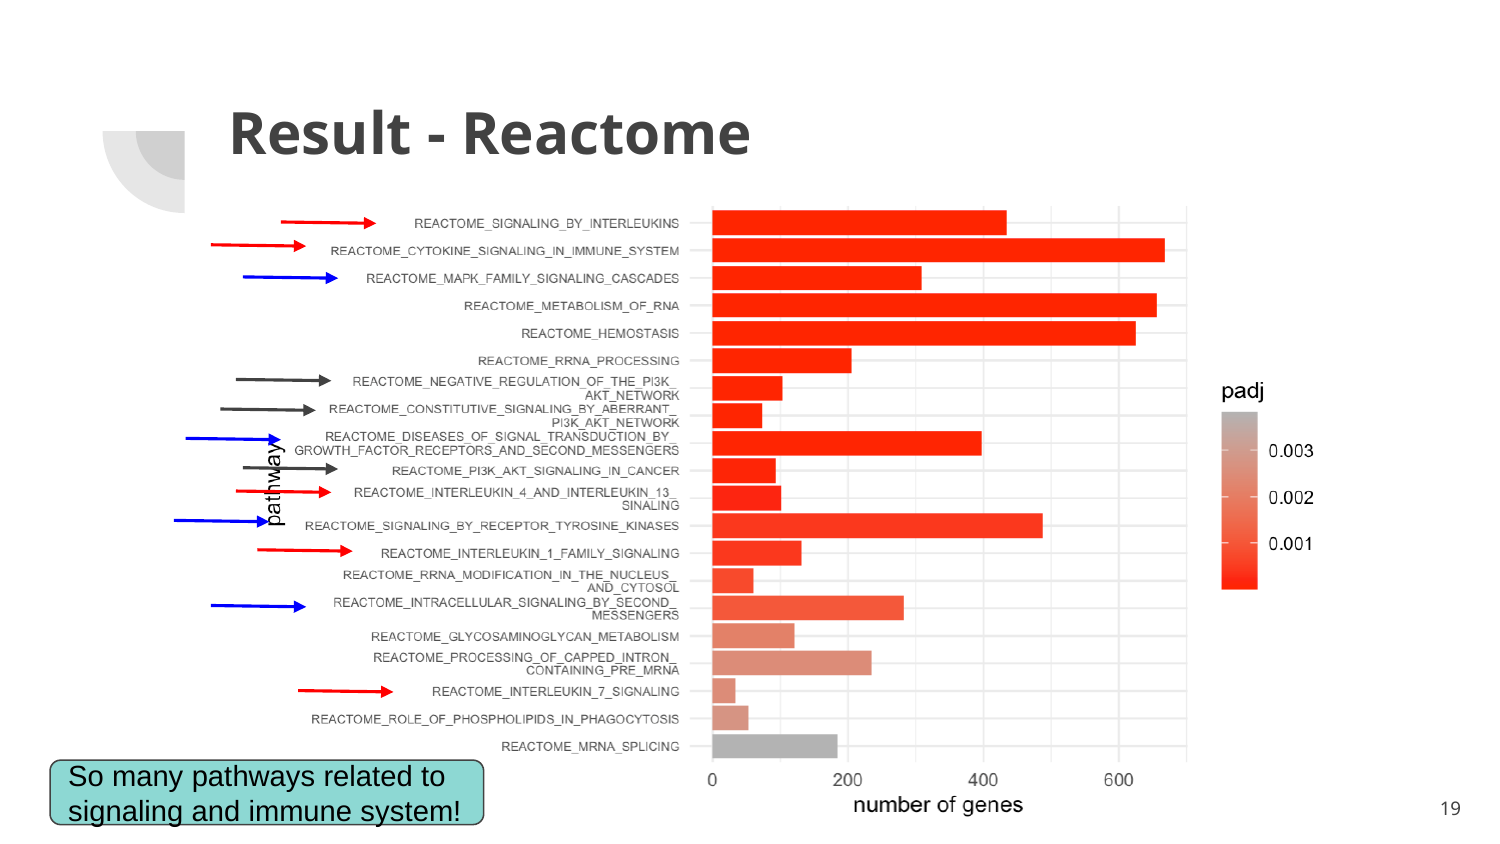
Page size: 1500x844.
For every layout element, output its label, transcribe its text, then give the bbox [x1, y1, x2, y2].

slide_number ‹#› [1386, 777, 1477, 842]
text_box So many pathways related to signaling and immune system! [50, 760, 244, 825]
picture [249, 198, 1332, 827]
title Result - Reactome [213, 80, 1368, 245]
